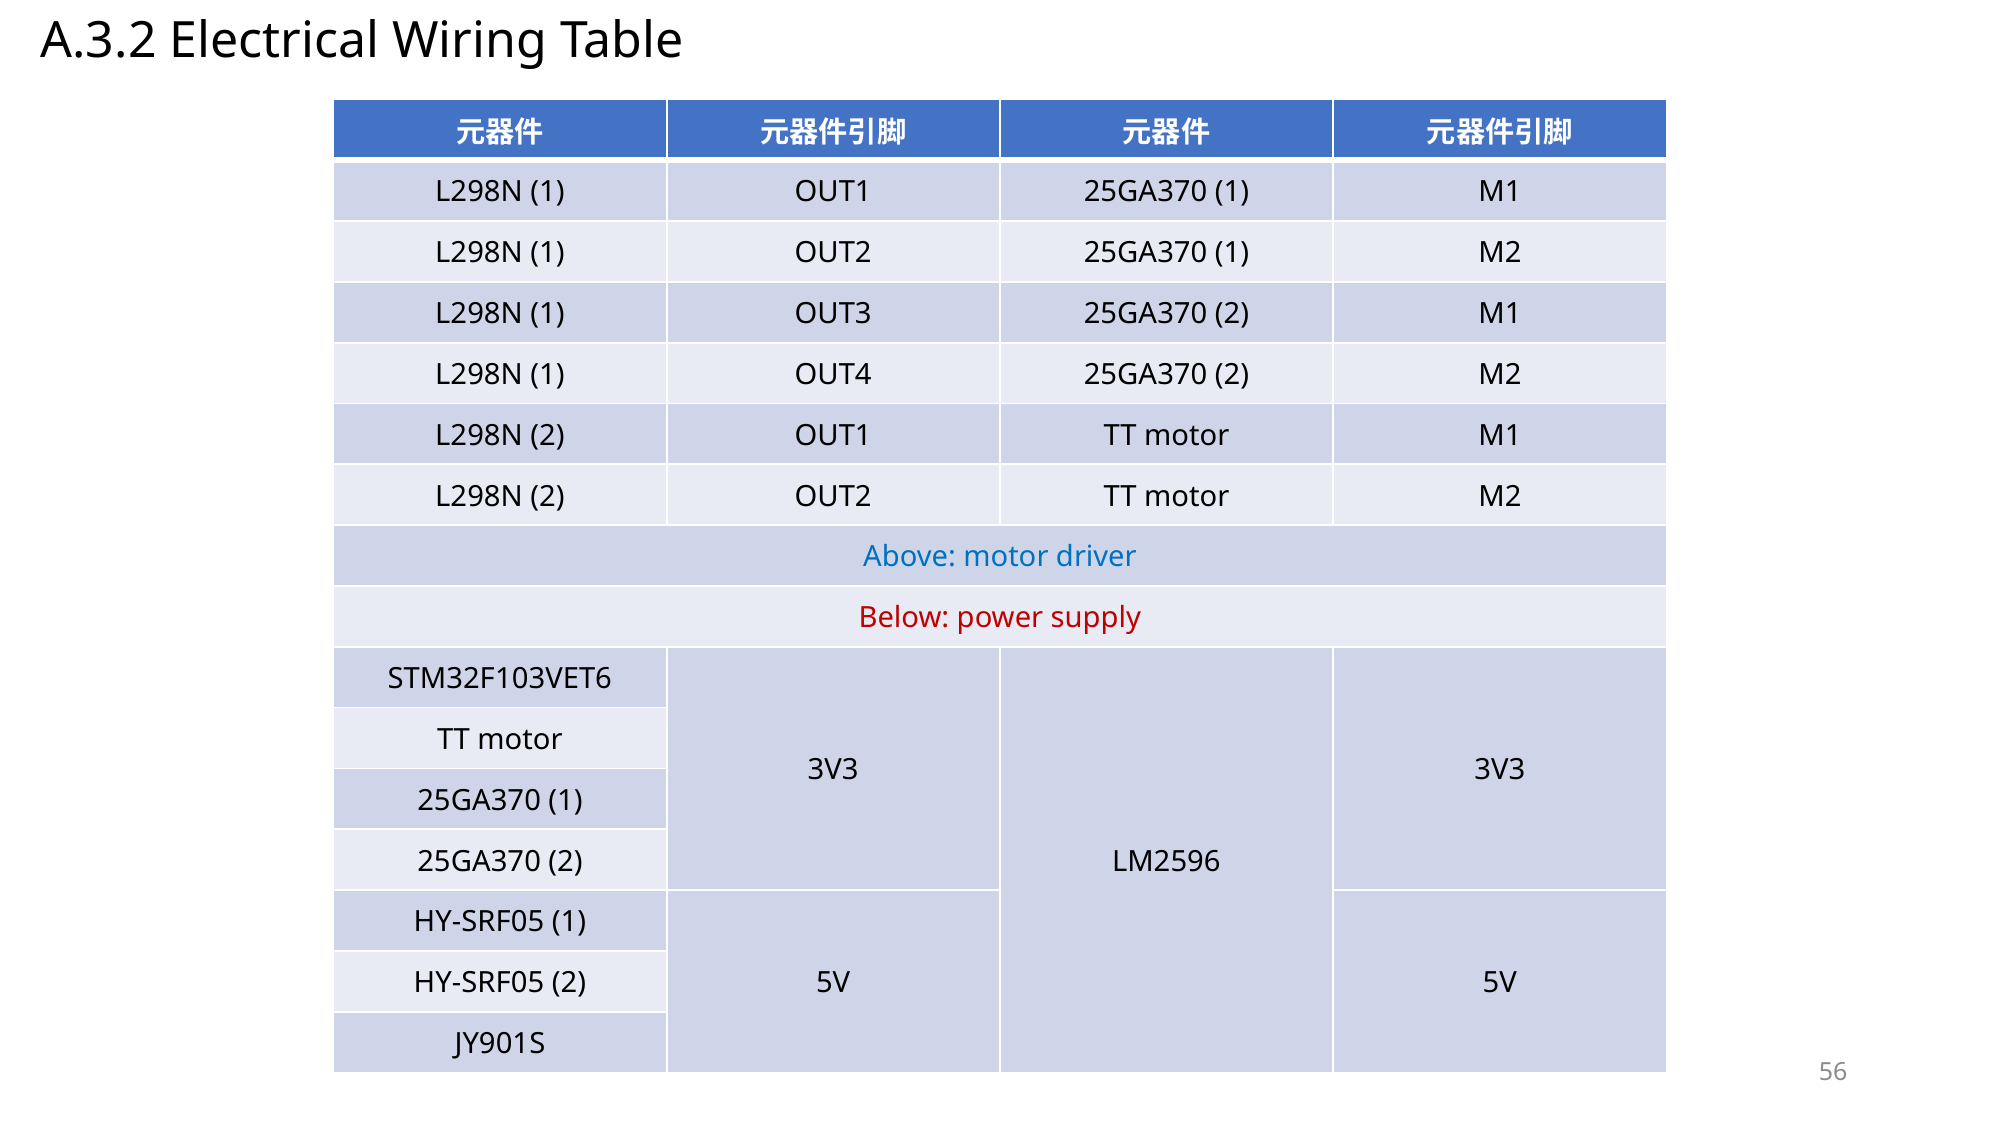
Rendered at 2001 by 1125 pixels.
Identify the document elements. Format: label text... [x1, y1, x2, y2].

table_header 元器件 [334, 100, 666, 157]
table_cell OUT2 [668, 465, 999, 524]
table_cell TT motor [1001, 465, 1332, 524]
table_header 元器件引脚 [1334, 100, 1666, 157]
table_cell 25GA370 (2) [334, 830, 666, 889]
table_cell OUT1 [668, 163, 999, 220]
table_cell M2 [1334, 222, 1666, 281]
table_cell 5V [668, 891, 999, 1072]
slide_number 56 [1412, 1042, 1863, 1103]
table_cell OUT1 [668, 404, 999, 463]
table_cell L298N (2) [334, 404, 666, 463]
table_cell OUT2 [668, 222, 999, 281]
table_cell L298N (1) [334, 222, 666, 281]
table_cell STM32F103VET6 [334, 648, 666, 707]
table_cell 25GA370 (2) [1001, 283, 1332, 342]
table_cell M1 [1334, 163, 1666, 220]
table_cell L298N (1) [334, 344, 666, 403]
table_cell OUT4 [668, 344, 999, 403]
table_cell 3V3 [668, 648, 999, 889]
text_box A.3.2 Electrical Wiring Table [0, 0, 1244, 75]
table_cell 5V [1334, 891, 1666, 1072]
table_cell 25GA370 (1) [334, 769, 666, 828]
table_cell TT motor [1001, 404, 1332, 463]
table_cell TT motor [334, 708, 666, 768]
table_cell L298N (2) [334, 465, 666, 524]
table_cell M2 [1334, 344, 1666, 403]
table_header 元器件 [1001, 100, 1332, 157]
table_cell Below: power supply [334, 587, 1666, 646]
table_cell L298N (1) [334, 163, 666, 220]
table_cell M2 [1334, 465, 1666, 524]
table_cell 25GA370 (1) [1001, 163, 1332, 220]
table_cell Above: motor driver [334, 526, 1666, 585]
table_cell M1 [1334, 404, 1666, 463]
table_cell M1 [1334, 283, 1666, 342]
table_cell 25GA370 (2) [1001, 344, 1332, 403]
table_cell JY901S [334, 1013, 666, 1072]
table_cell 25GA370 (1) [1001, 222, 1332, 281]
table_header 元器件引脚 [668, 100, 999, 157]
table_cell OUT3 [668, 283, 999, 342]
table_cell LM2596 [1001, 648, 1332, 1072]
table_cell L298N (1) [334, 283, 666, 342]
table_cell HY-SRF05 (1) [334, 891, 666, 950]
table_cell 3V3 [1334, 648, 1666, 889]
table_cell HY-SRF05 (2) [334, 952, 666, 1011]
